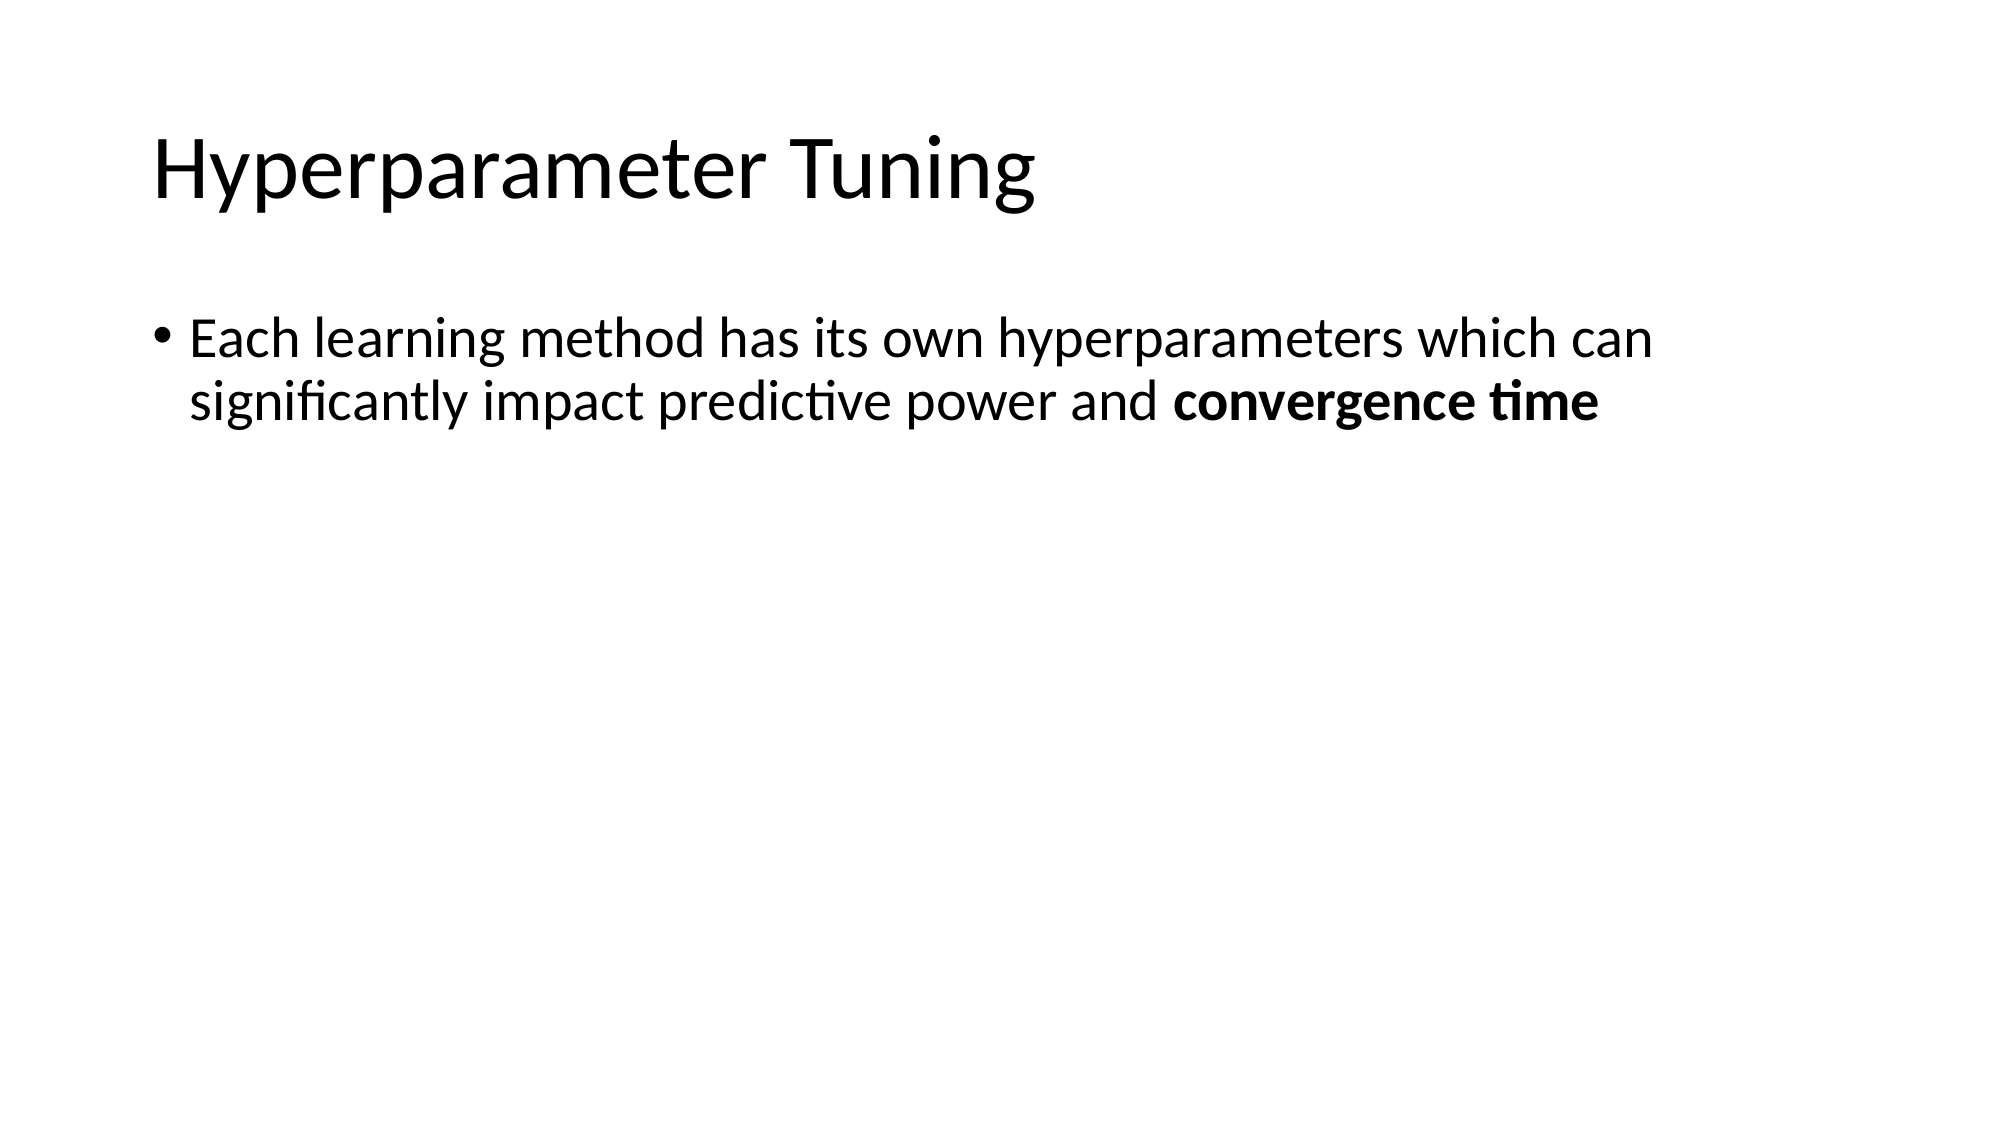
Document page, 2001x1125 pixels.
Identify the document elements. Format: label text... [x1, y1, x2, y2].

list Each learning method has its own hyperparameters which can significantly impact predictive power and convergence time [137, 299, 1863, 1014]
title Hyperparameter Tuning [137, 59, 1863, 278]
